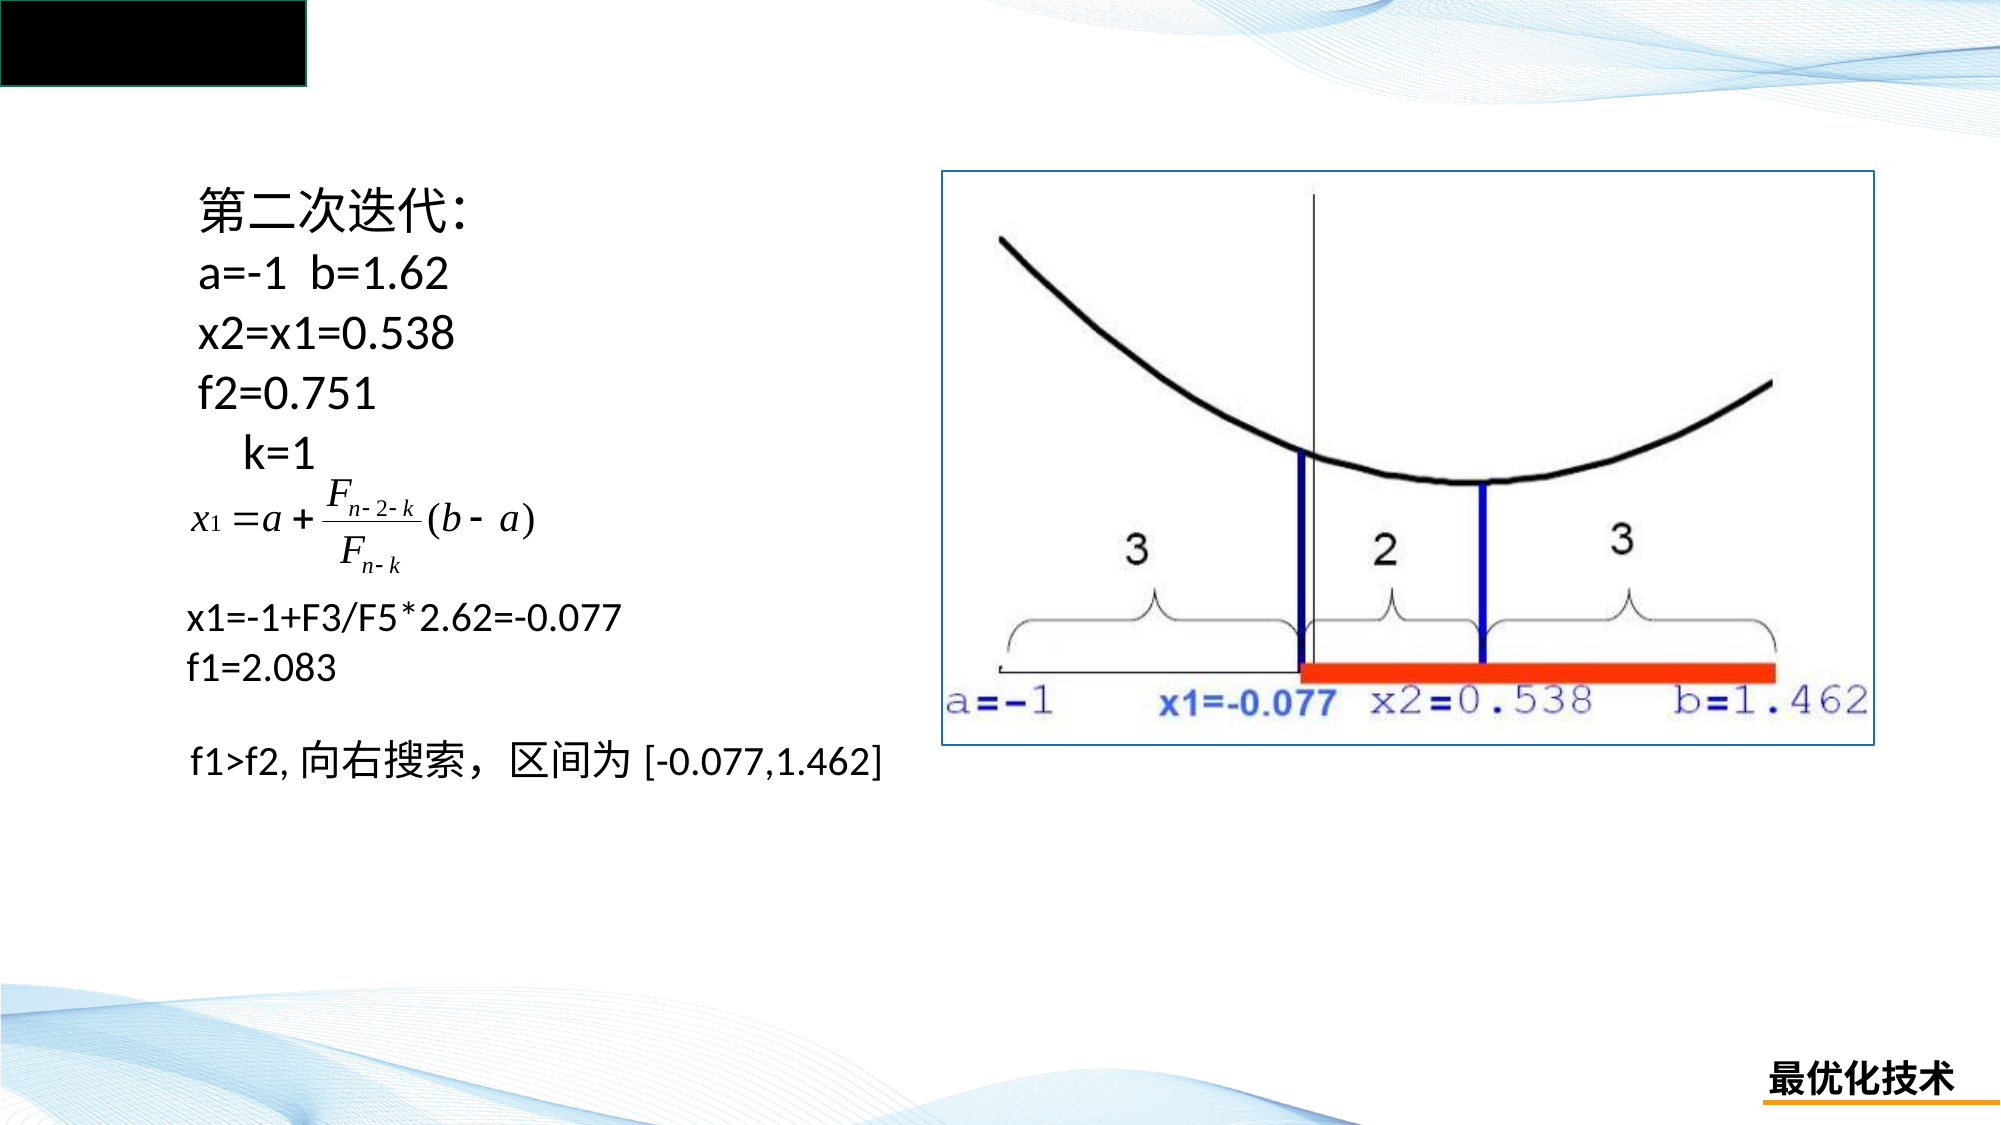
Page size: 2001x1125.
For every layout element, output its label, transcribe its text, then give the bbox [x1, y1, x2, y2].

picture [2, 977, 1590, 1125]
text_box f1>f2,向右搜索，区间为[-0.077,1.462] [175, 726, 899, 792]
picture [885, 1, 1999, 148]
text_box 第二次迭代： a=-1 b=1.62 x2=x1=0.538 f2=0.751 k=1 [183, 171, 941, 547]
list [943, 171, 1873, 744]
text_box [183, 467, 544, 583]
text_box x1=-1+F3/F5*2.62=-0.077 f1=2.083 [171, 582, 638, 698]
